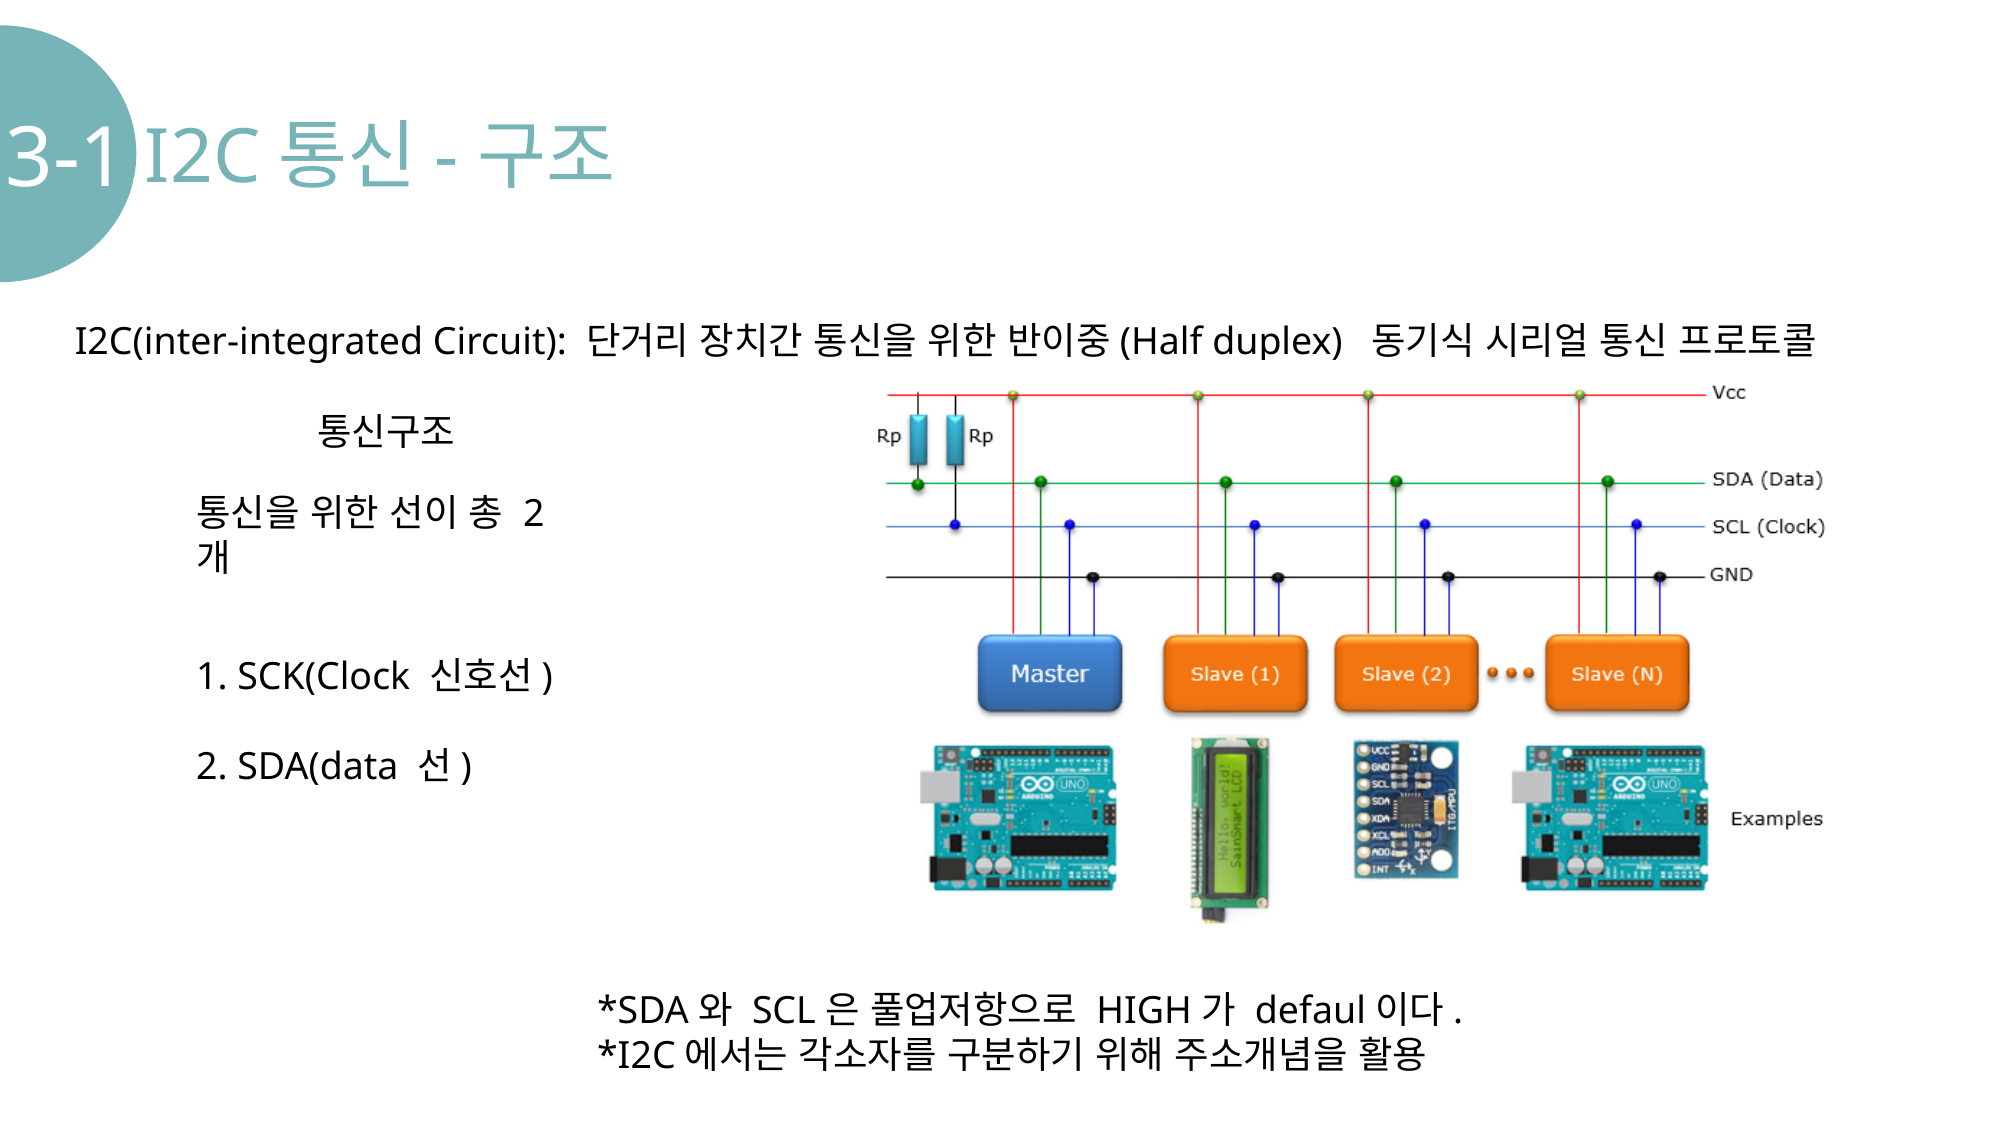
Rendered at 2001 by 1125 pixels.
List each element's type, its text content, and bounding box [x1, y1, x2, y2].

text_box *SDA와 SCL은 풀업저항으로 HIGH가 defaul이다. *I2C에서는 각소자를 구분하기 위해 주소개념을 활용 [582, 979, 1473, 1084]
text_box 통신구조 [302, 400, 717, 461]
text_box 통신을 위한 선이 총 2개 [181, 481, 596, 587]
picture [854, 360, 1847, 941]
text_box I2C통신-구조 [130, 100, 672, 206]
text_box I2C(inter-integrated Circuit): 단거리 장치간 통신을 위한 반이중(Half duplex) 동기식 시리얼 통신 프로토콜 [59, 310, 1941, 370]
text_box 1. SCK(Clock 신호선) 2. SDA(data 선) [181, 644, 739, 975]
text_box 3-1. [0, 95, 165, 211]
